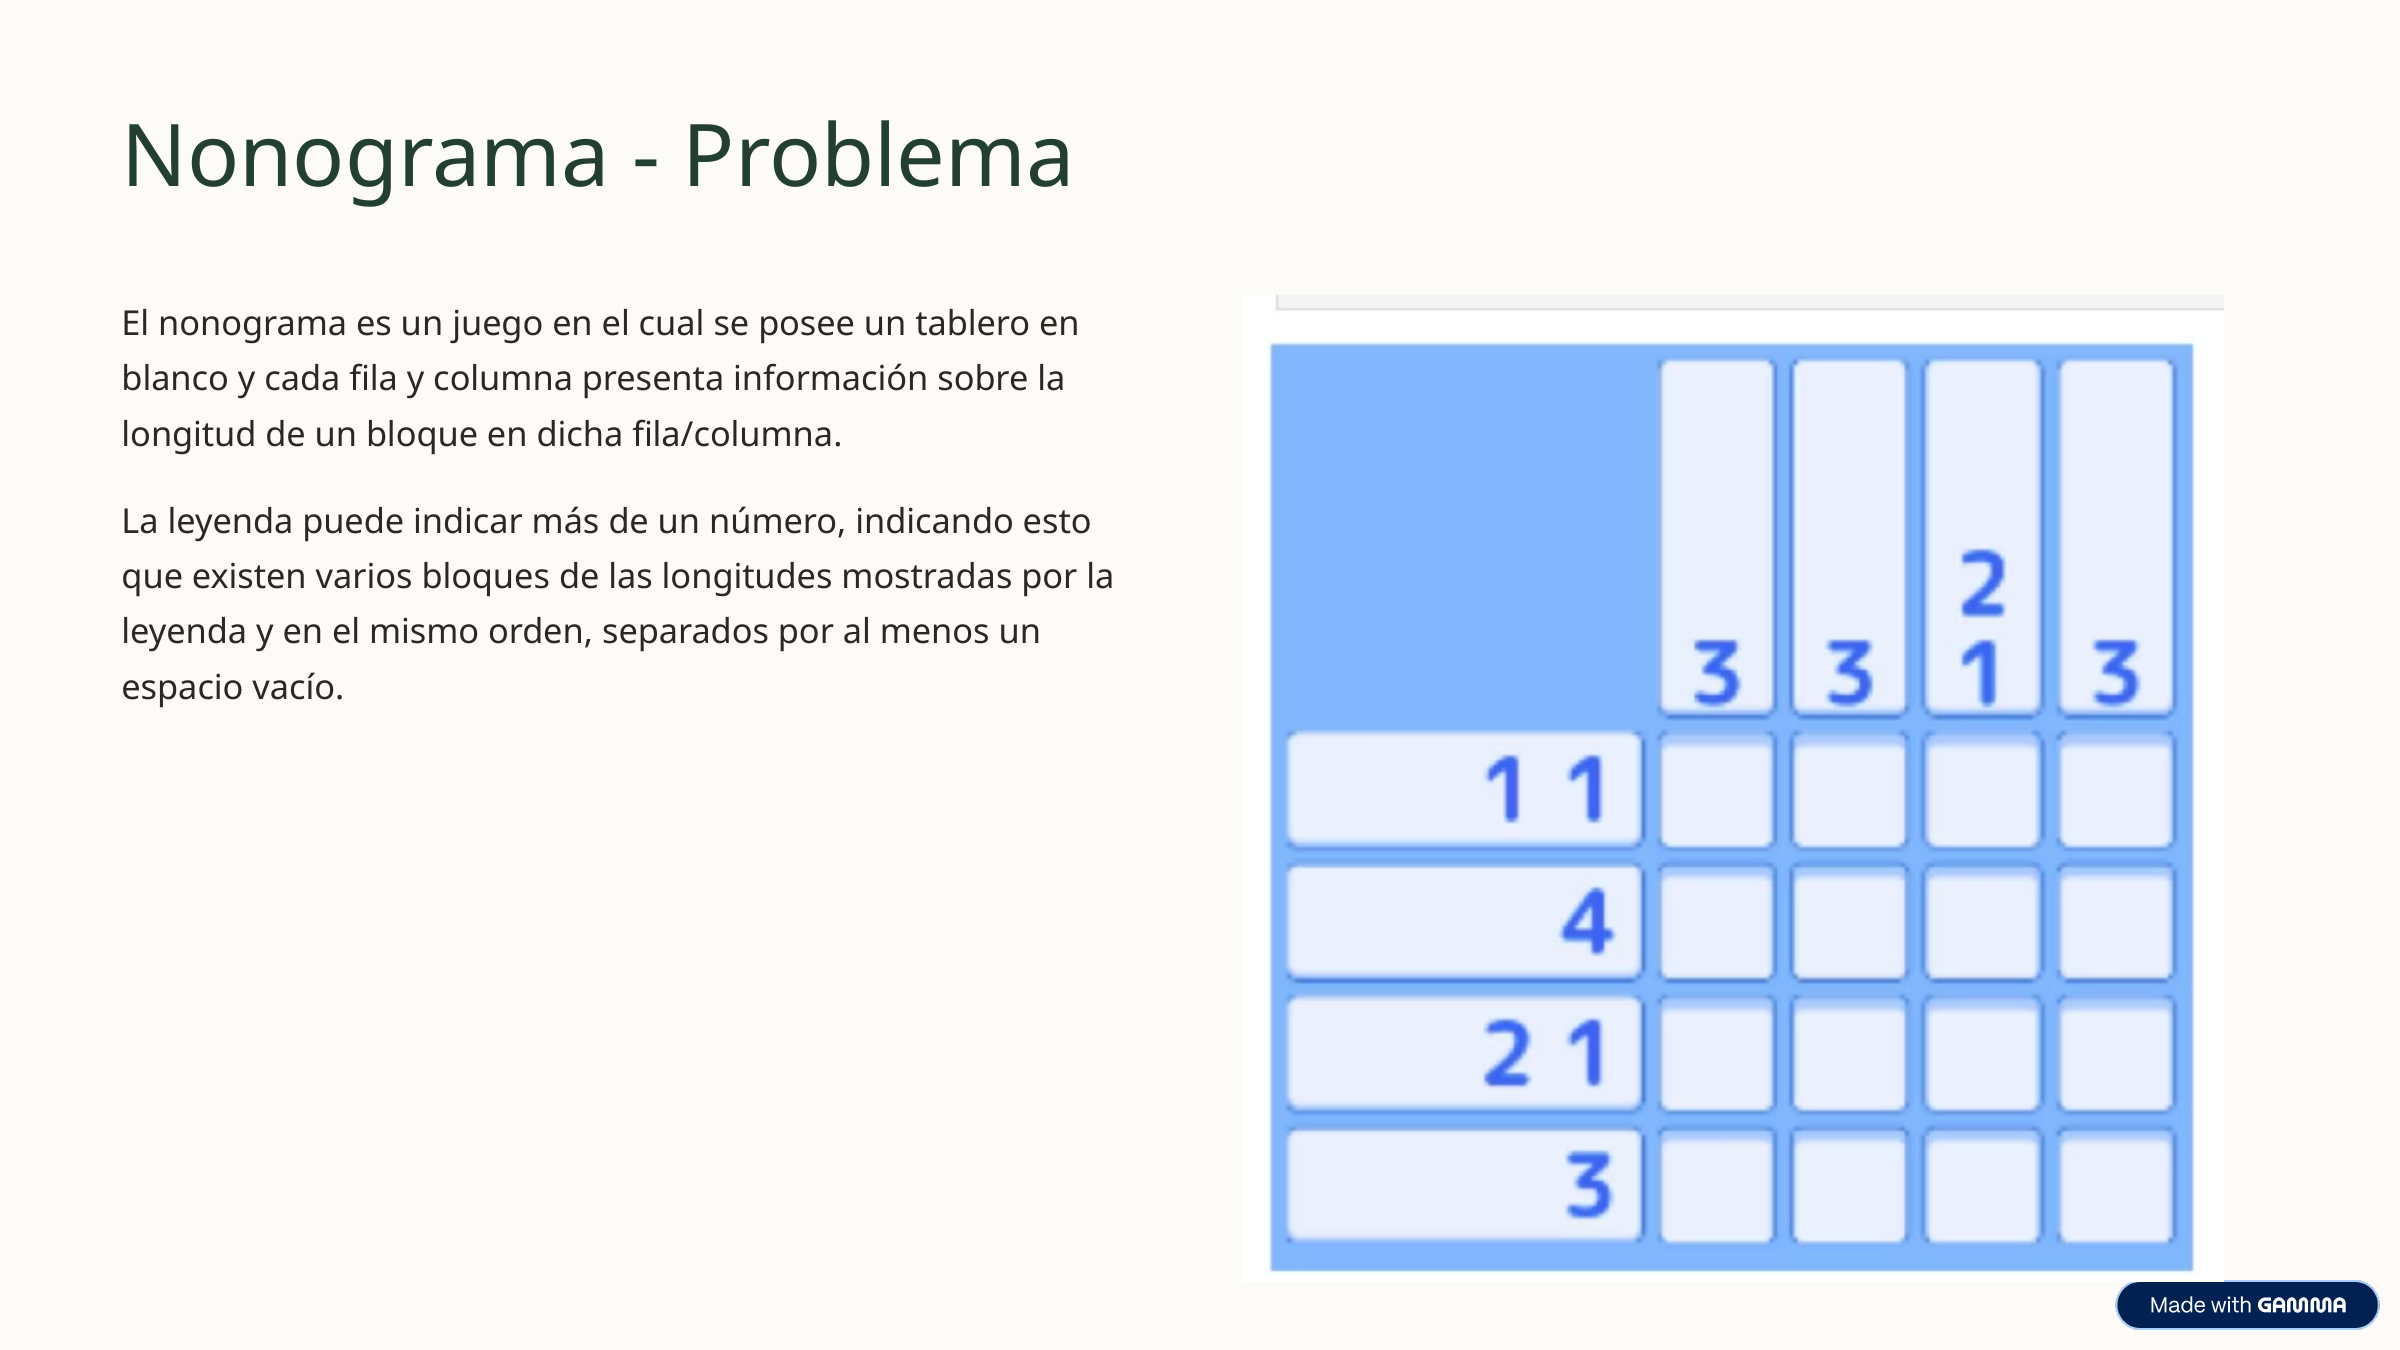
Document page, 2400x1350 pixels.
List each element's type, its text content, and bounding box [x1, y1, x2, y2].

picture [1243, 295, 2389, 1339]
text_box La leyenda puede indicar más de un número, indicando esto que existen varios bloques de las longitudes mostradas por la leyenda y en el mismo orden, separados por al menos un espacio vacío. [121, 485, 1158, 708]
text_box El nonograma es un juego en el cual se posee un tablero en blanco y cada fila y columna presenta información sobre la longitud de un bloque en dicha fila/columna. [121, 287, 1158, 454]
text_box Nonograma - Problema [121, 95, 1019, 204]
